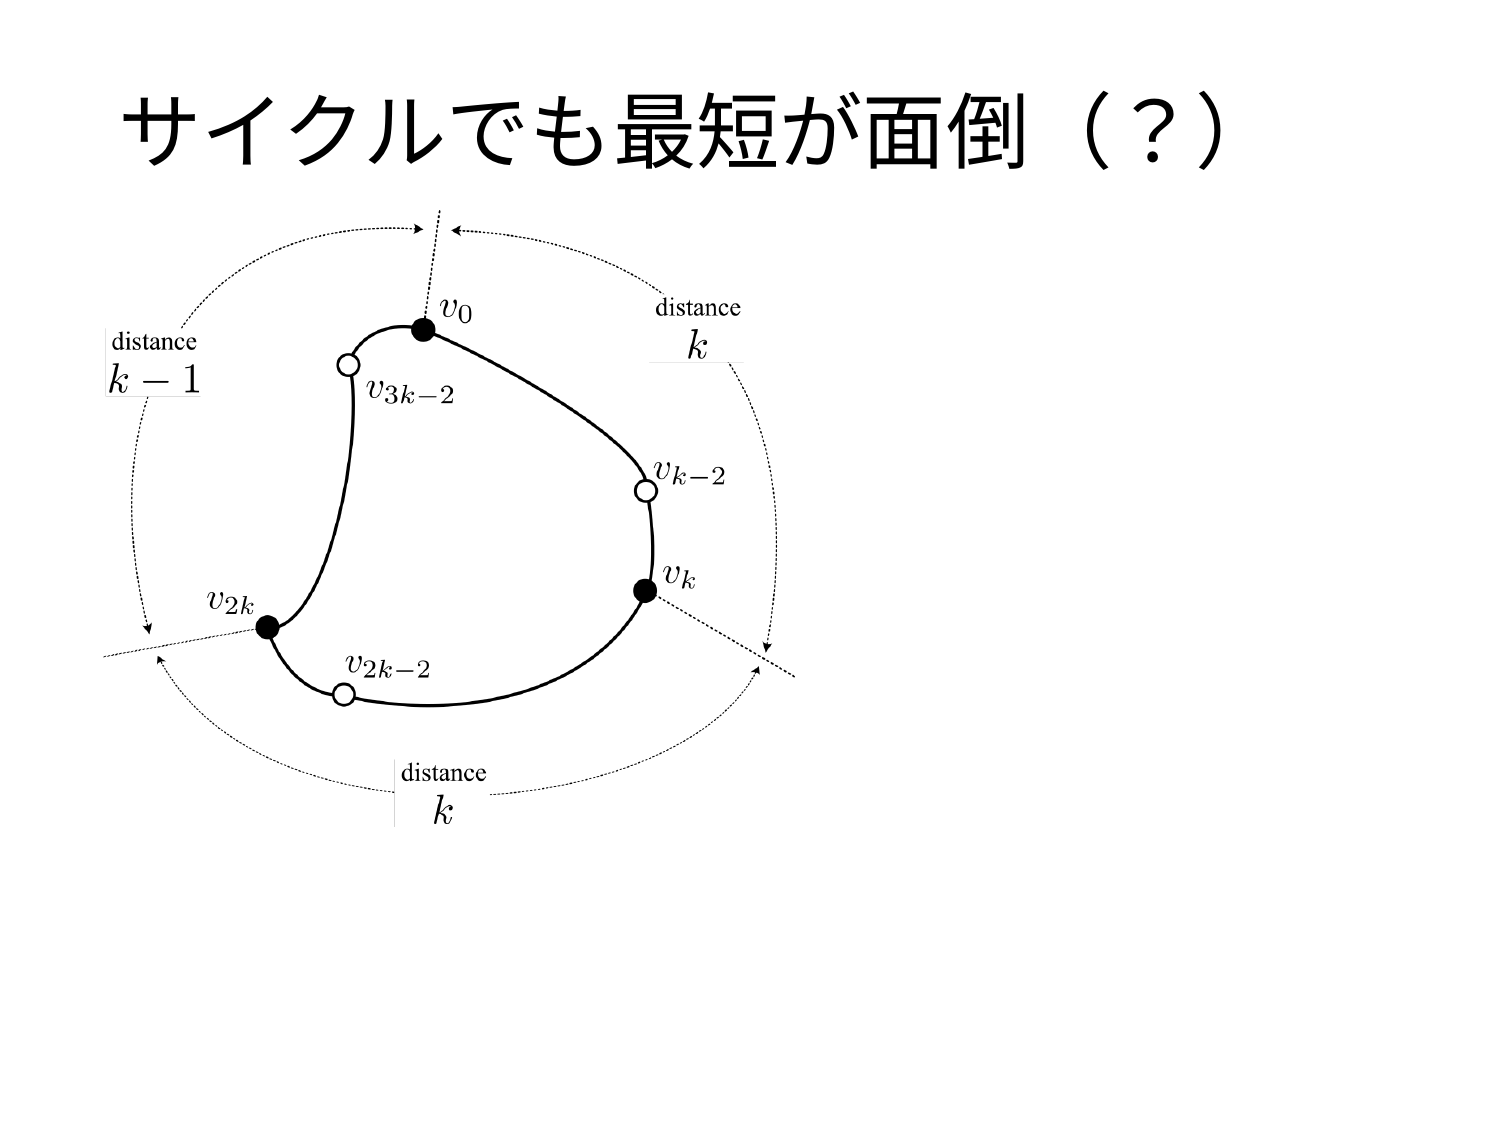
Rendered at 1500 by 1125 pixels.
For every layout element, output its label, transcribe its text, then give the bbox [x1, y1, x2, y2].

picture [103, 210, 795, 827]
title サイクルでも最短が面倒（？） [103, 59, 1416, 211]
